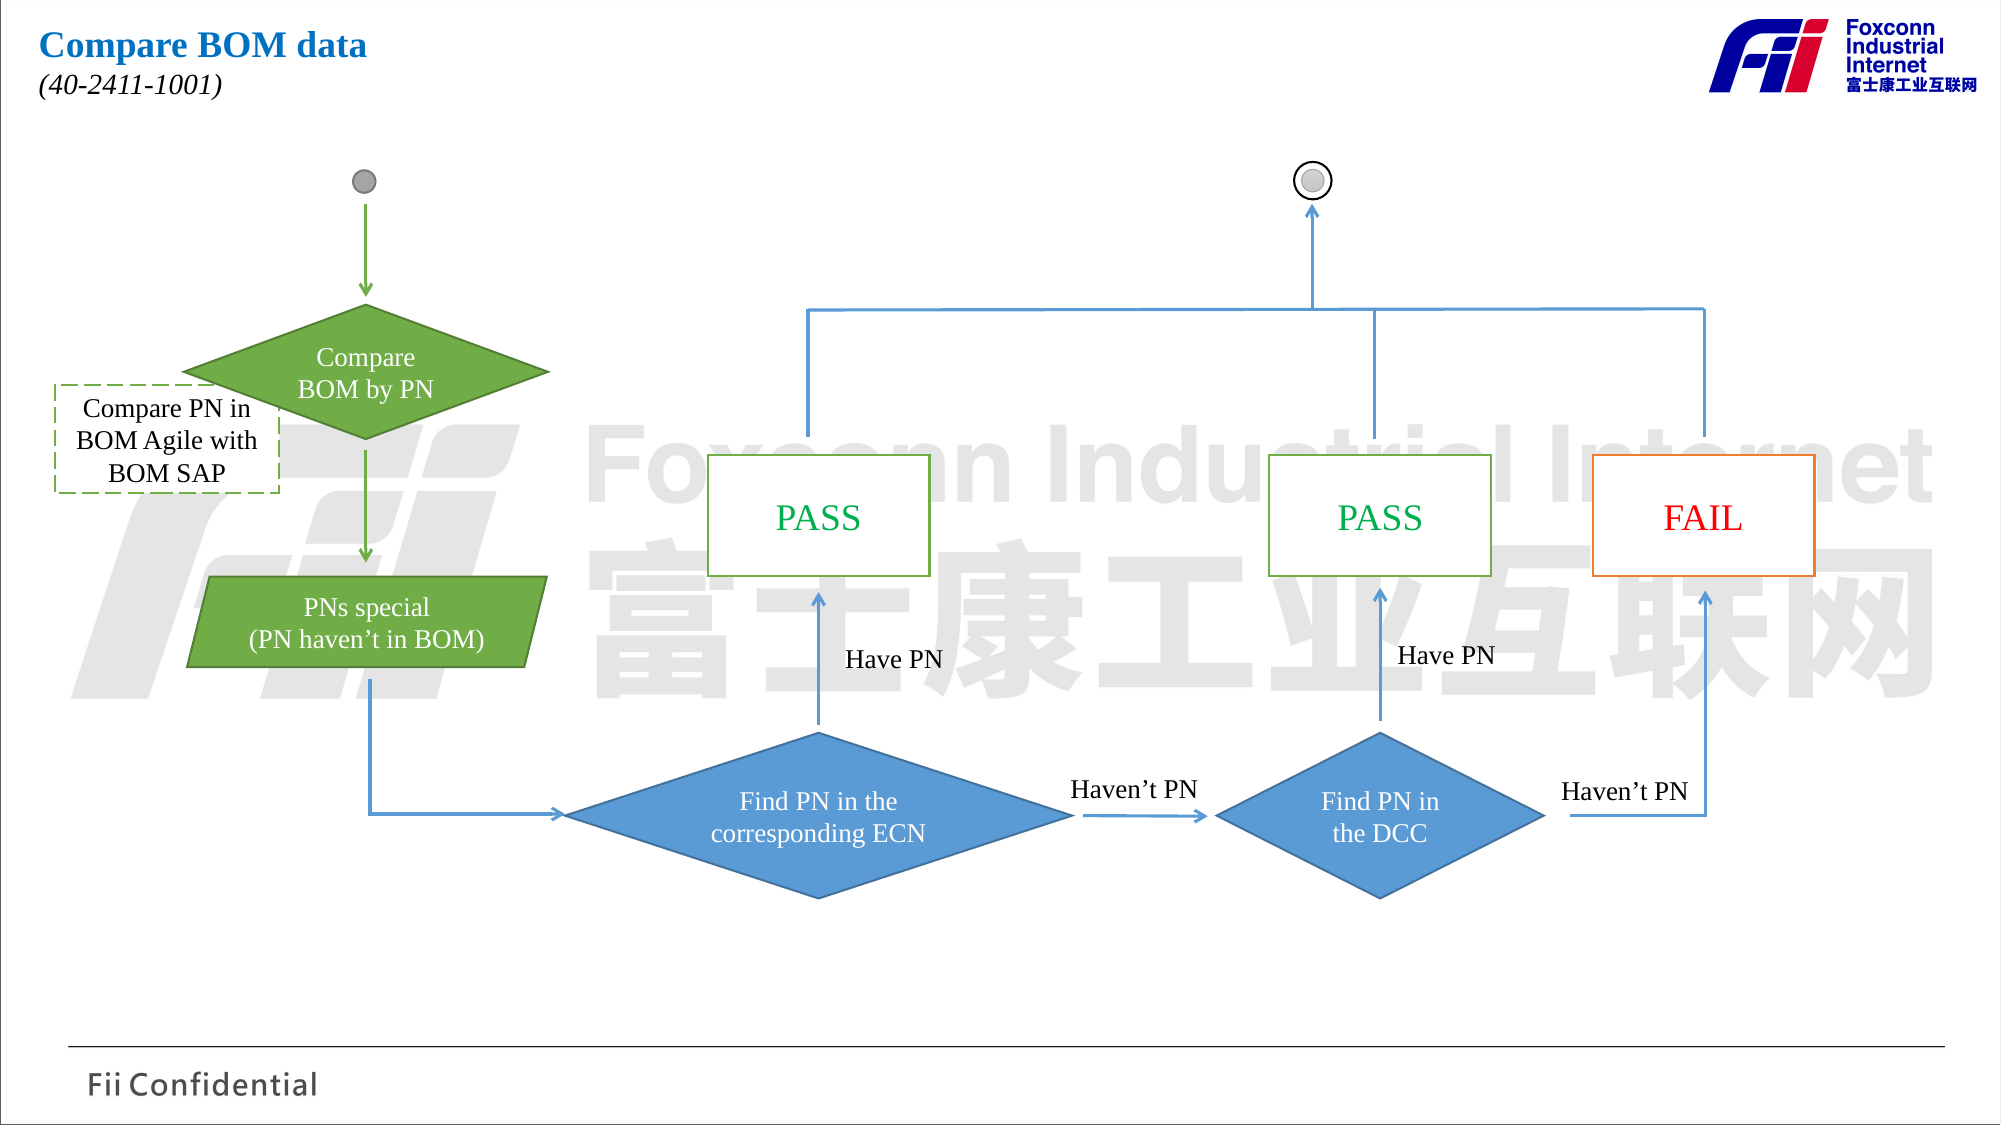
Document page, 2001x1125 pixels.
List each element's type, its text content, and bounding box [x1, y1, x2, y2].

text_box Compare BOM data (40-2411-1001) [24, 12, 383, 108]
text_box Find PN in the corresponding ECN [562, 731, 1076, 900]
text_box Have PN [830, 634, 959, 682]
text_box [351, 169, 377, 194]
text_box FAIL [1592, 454, 1816, 577]
text_box Compare BOM by PN [180, 303, 551, 441]
text_box Find PN in the DCC [1214, 731, 1547, 900]
text_box Haven’t PN [1055, 763, 1214, 812]
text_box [1570, 590, 1706, 816]
text_box PNs special (PN haven’t in BOM) [185, 575, 549, 669]
text_box Compare PN in BOM Agile with BOM SAP [54, 384, 280, 494]
text_box PASS [1268, 454, 1492, 577]
text_box Have PN [1382, 630, 1511, 678]
text_box Haven’t PN [1546, 766, 1570, 814]
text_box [400, 648, 536, 844]
text_box PASS [707, 454, 931, 577]
picture [0, 0, 2001, 1125]
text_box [807, 161, 1705, 439]
